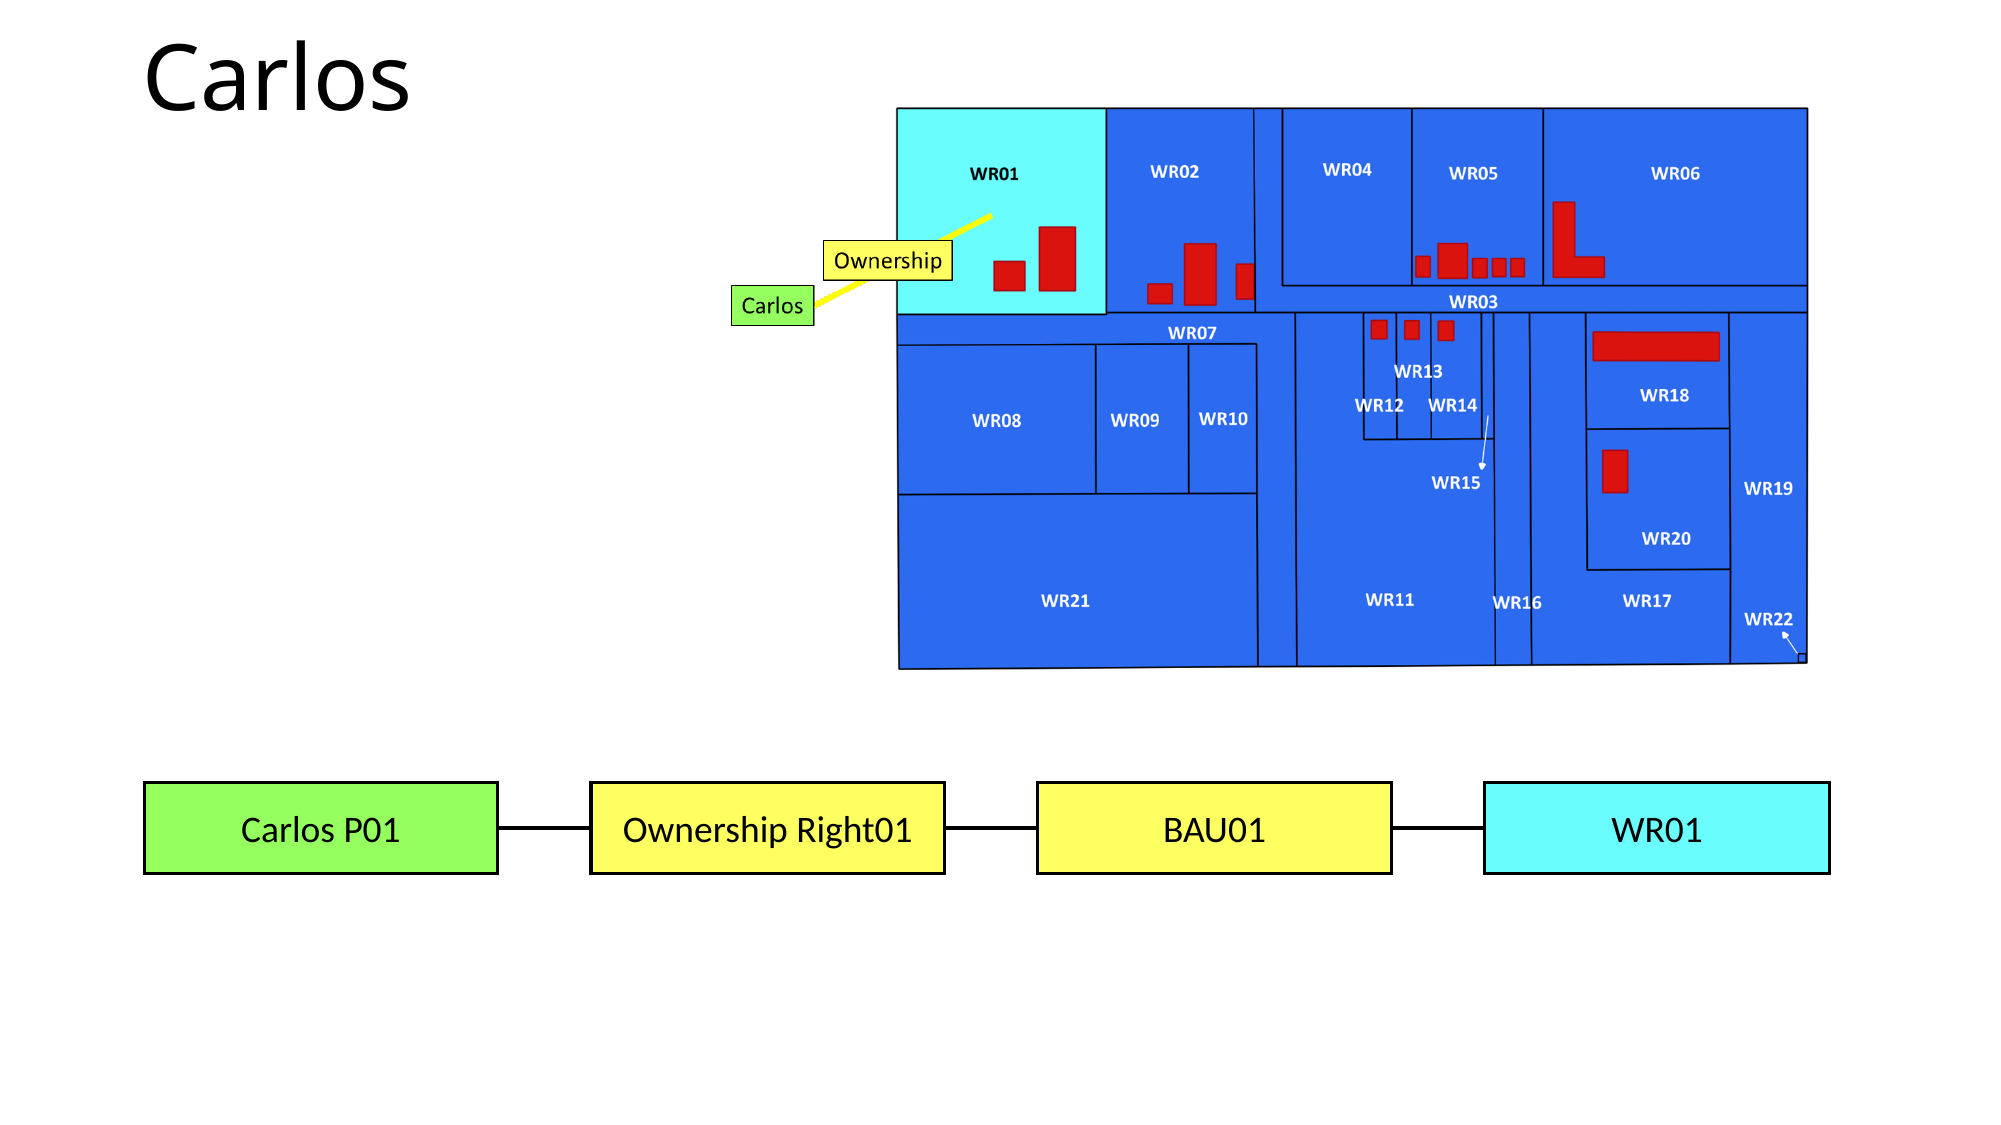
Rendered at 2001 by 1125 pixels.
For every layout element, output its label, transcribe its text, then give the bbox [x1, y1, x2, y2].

text_box Carlos P01 [143, 782, 499, 874]
picture [726, 104, 1810, 671]
text_box Carlos [127, 23, 1853, 242]
text_box WR01 [1484, 782, 1831, 874]
text_box BAU01 [1037, 782, 1392, 874]
text_box Ownership Right01 [590, 782, 946, 874]
